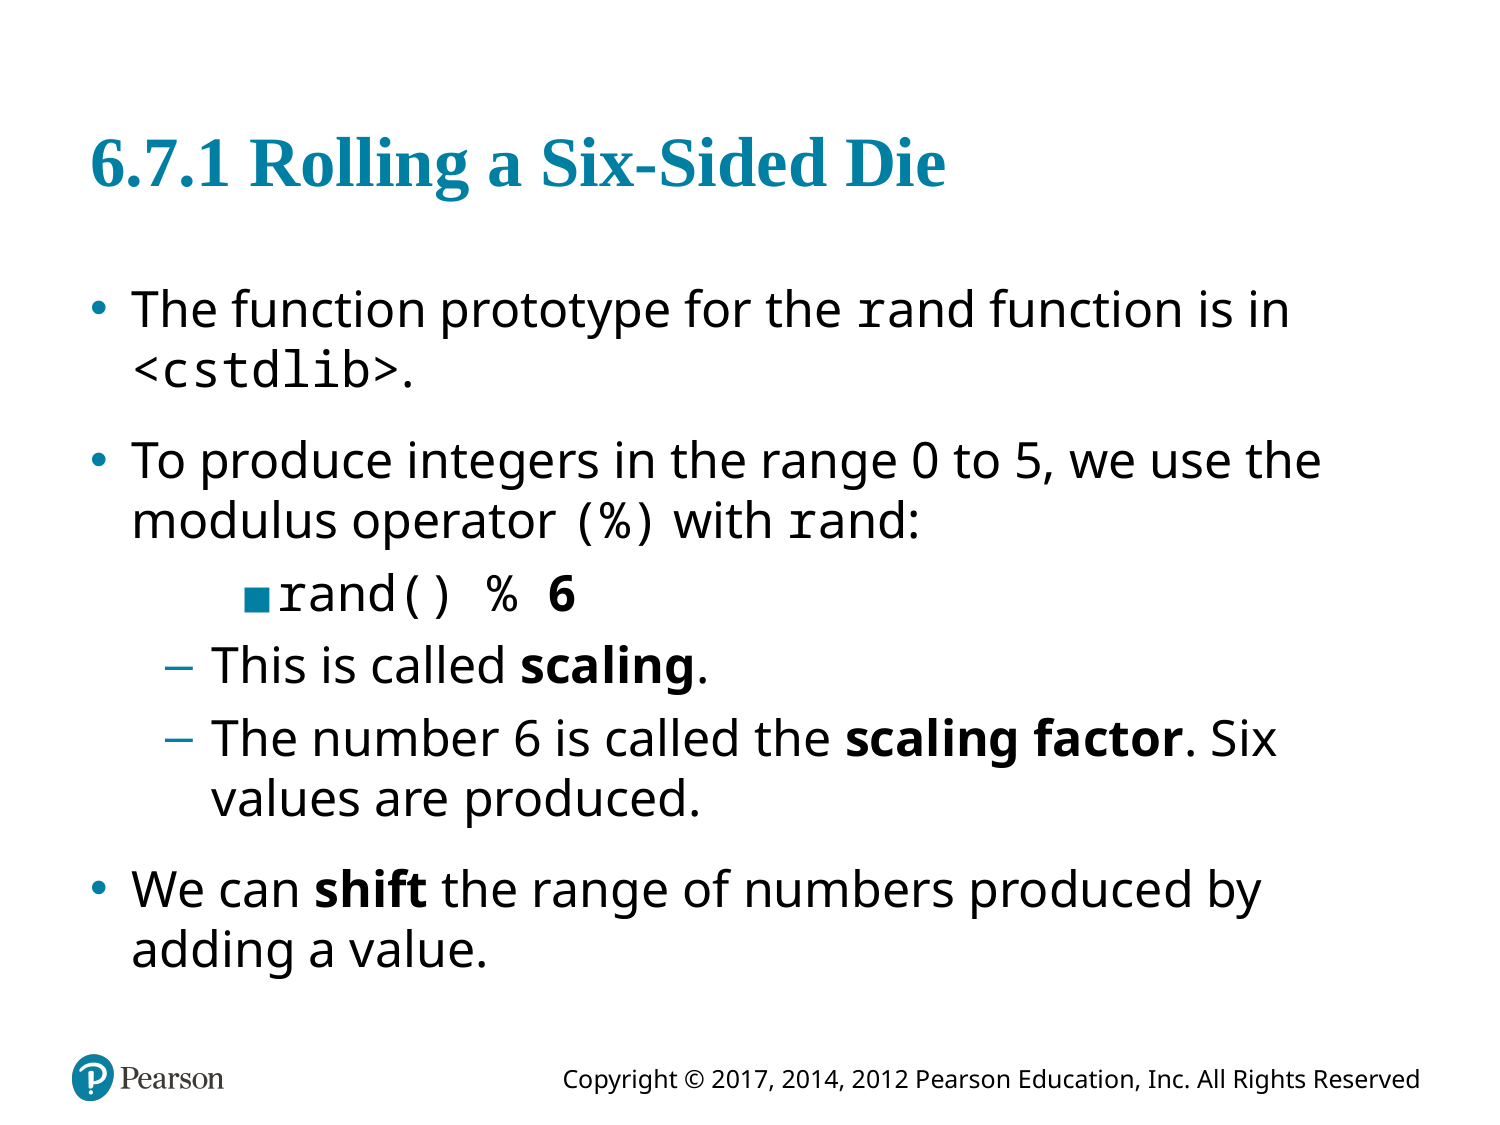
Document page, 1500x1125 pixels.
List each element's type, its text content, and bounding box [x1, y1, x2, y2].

list The function prototype for the rand function is in <cstdlib>. To produce integers in the range 0 to 5, we use the modulus operator (%) with rand: rand() % 6 This is called scaling. The number 6 is called the scaling factor. Six values are produced. We can shift the range of numbers produced by adding a value. [75, 262, 1425, 993]
picture [80, 1063, 106, 1088]
title 6.7.1 Rolling a Six-Sided Die [75, 0, 1425, 216]
picture [72, 1054, 88, 1070]
picture [72, 1087, 83, 1101]
picture [98, 1054, 224, 1101]
